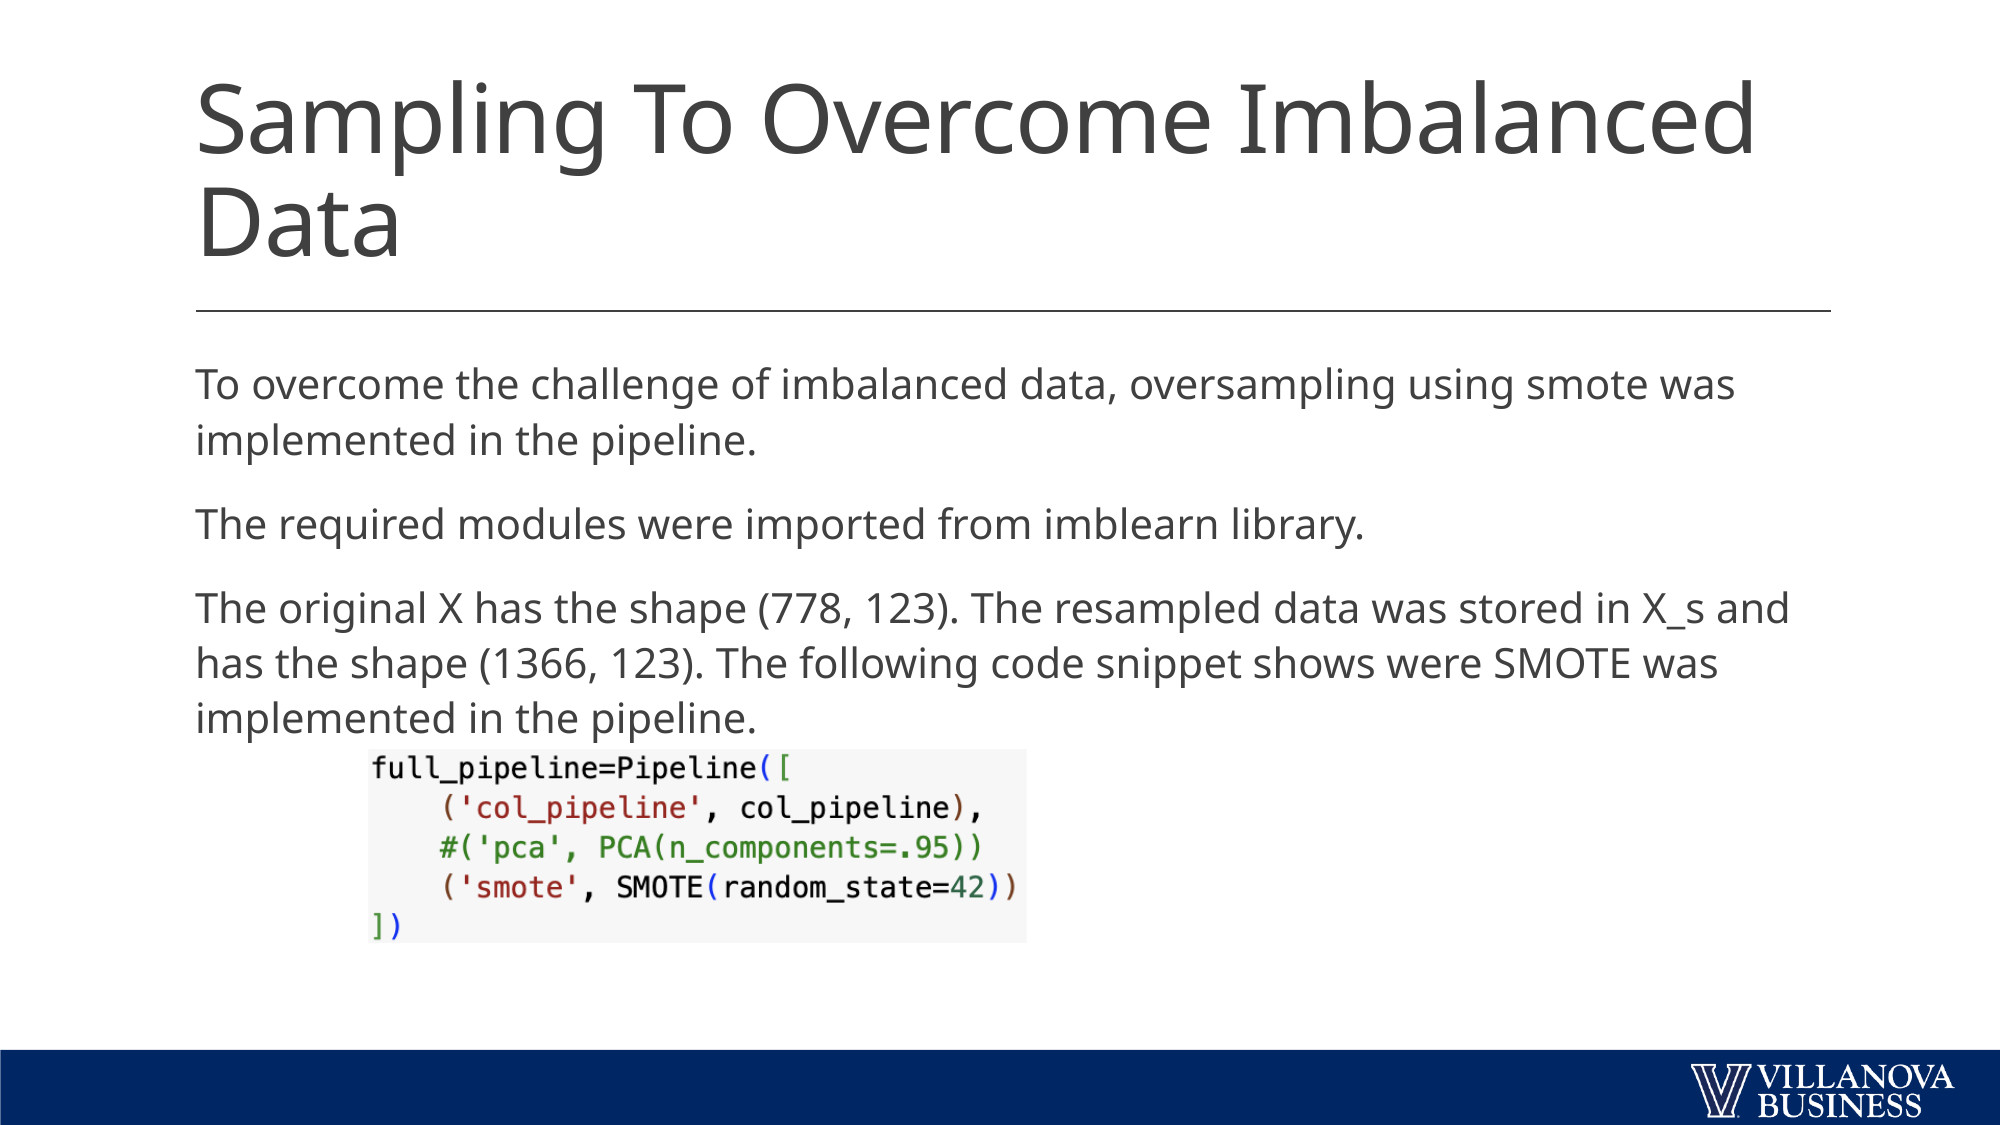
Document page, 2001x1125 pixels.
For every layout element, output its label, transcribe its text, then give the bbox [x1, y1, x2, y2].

picture [1683, 1035, 1973, 1125]
picture [367, 748, 1028, 944]
title Sampling To Overcome Imbalanced Data [180, 47, 1830, 285]
list To overcome the challenge of imbalanced data, oversampling using smote was implemented in the pipeline. The required modules were imported from imblearn library. The original X has the shape (778, 123). The resampled data was stored in X_s and has the shape (1366, 123). The following code snippet shows were SMOTE was implemented in the pipeline. [180, 345, 1830, 963]
